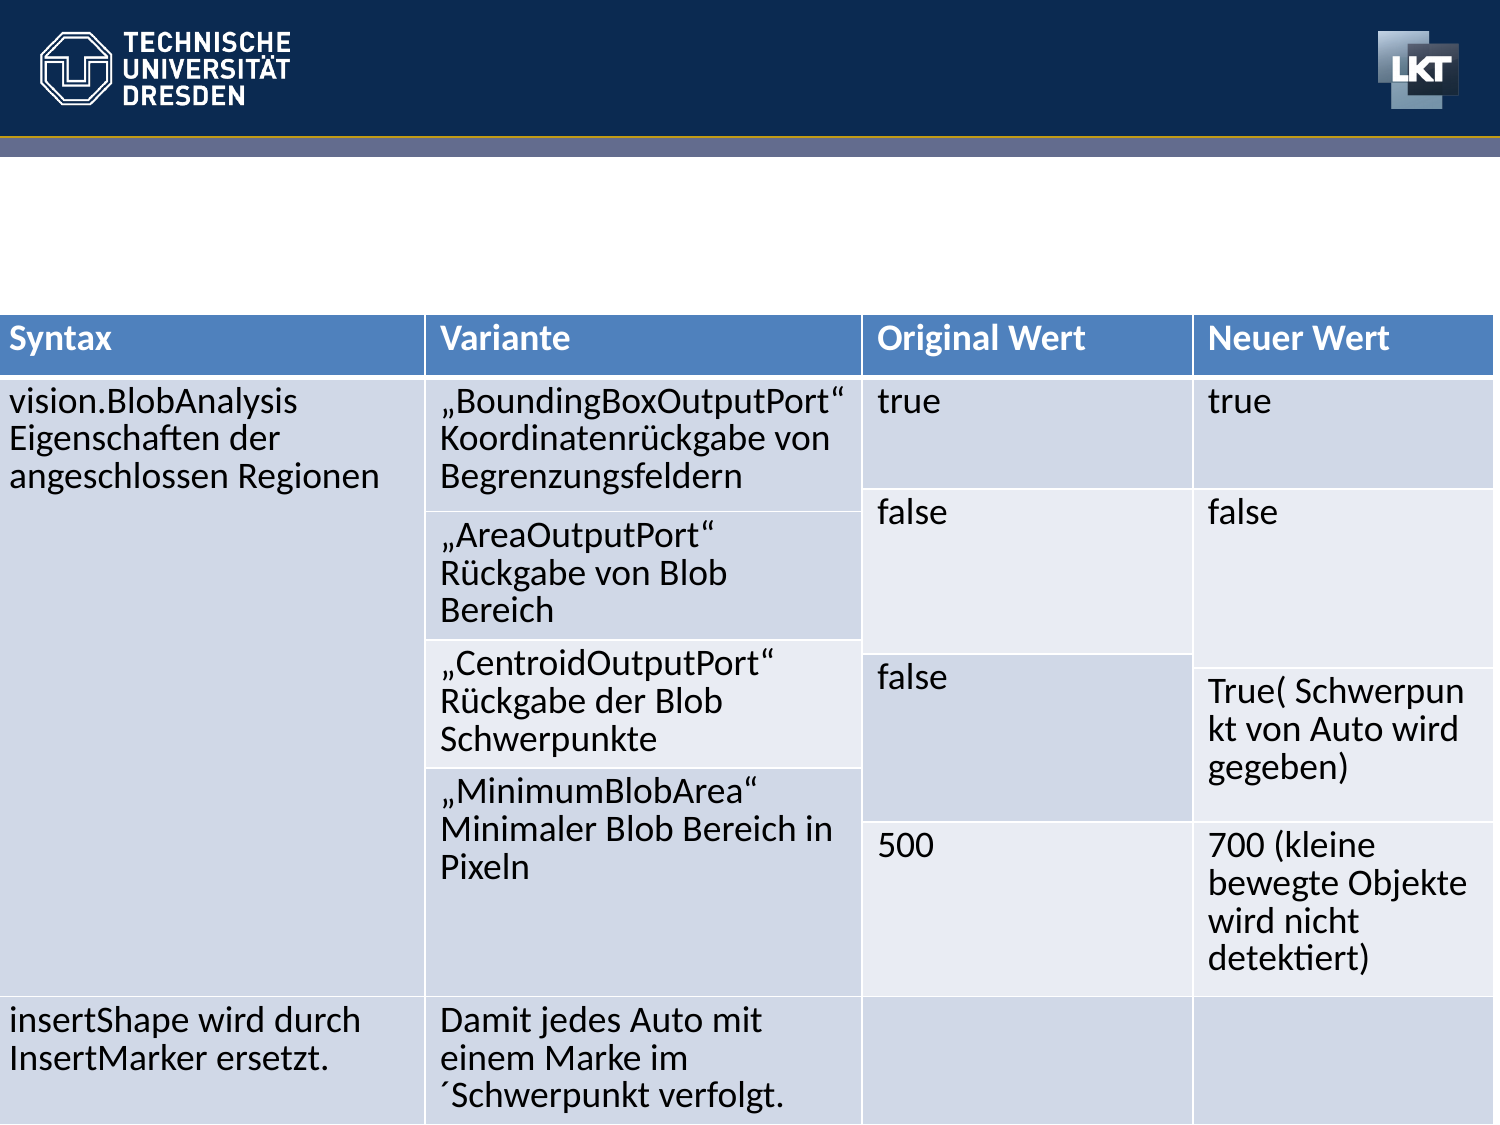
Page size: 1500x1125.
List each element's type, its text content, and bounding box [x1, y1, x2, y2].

table_cell false [863, 490, 1192, 653]
table_cell 700 (kleine bewegte Objekte wird nicht detektiert) [1194, 823, 1493, 996]
table_cell vision.BlobAnalysis Eigenschaften der angeschlossen Regionen [0, 380, 424, 996]
table_cell „BoundingBoxOutputPort“ Koordinatenrückgabe von Begrenzungsfeldern [426, 380, 861, 511]
picture [39, 31, 290, 106]
table_cell false [1194, 490, 1493, 667]
table_cell True( Schwerpunkt von Auto wird gegeben) [1194, 669, 1493, 821]
table_cell true [863, 380, 1192, 488]
table_cell insertShape wird durch InsertMarker ersetzt. [0, 997, 424, 1124]
table_cell false [863, 655, 1192, 821]
table_cell [863, 997, 1192, 1124]
table_header Original Wert [863, 315, 1192, 375]
table_header Variante [426, 315, 861, 375]
table_cell true [1194, 380, 1493, 488]
table_cell Damit jedes Auto mit einem Marke im ´Schwerpunkt verfolgt. [426, 997, 861, 1124]
table_cell [1194, 997, 1493, 1124]
table_header Syntax [0, 315, 424, 375]
table_cell „AreaOutputPort“ Rückgabe von Blob Bereich [426, 512, 861, 639]
table_cell 500 [863, 823, 1192, 996]
table_cell „MinimumBlobArea“ Minimaler Blob Bereich in Pixeln [426, 769, 861, 996]
table_cell „CentroidOutputPort“ Rückgabe der Blob Schwerpunkte [426, 641, 861, 767]
picture [1378, 31, 1459, 109]
table_header Neuer Wert [1194, 315, 1493, 375]
